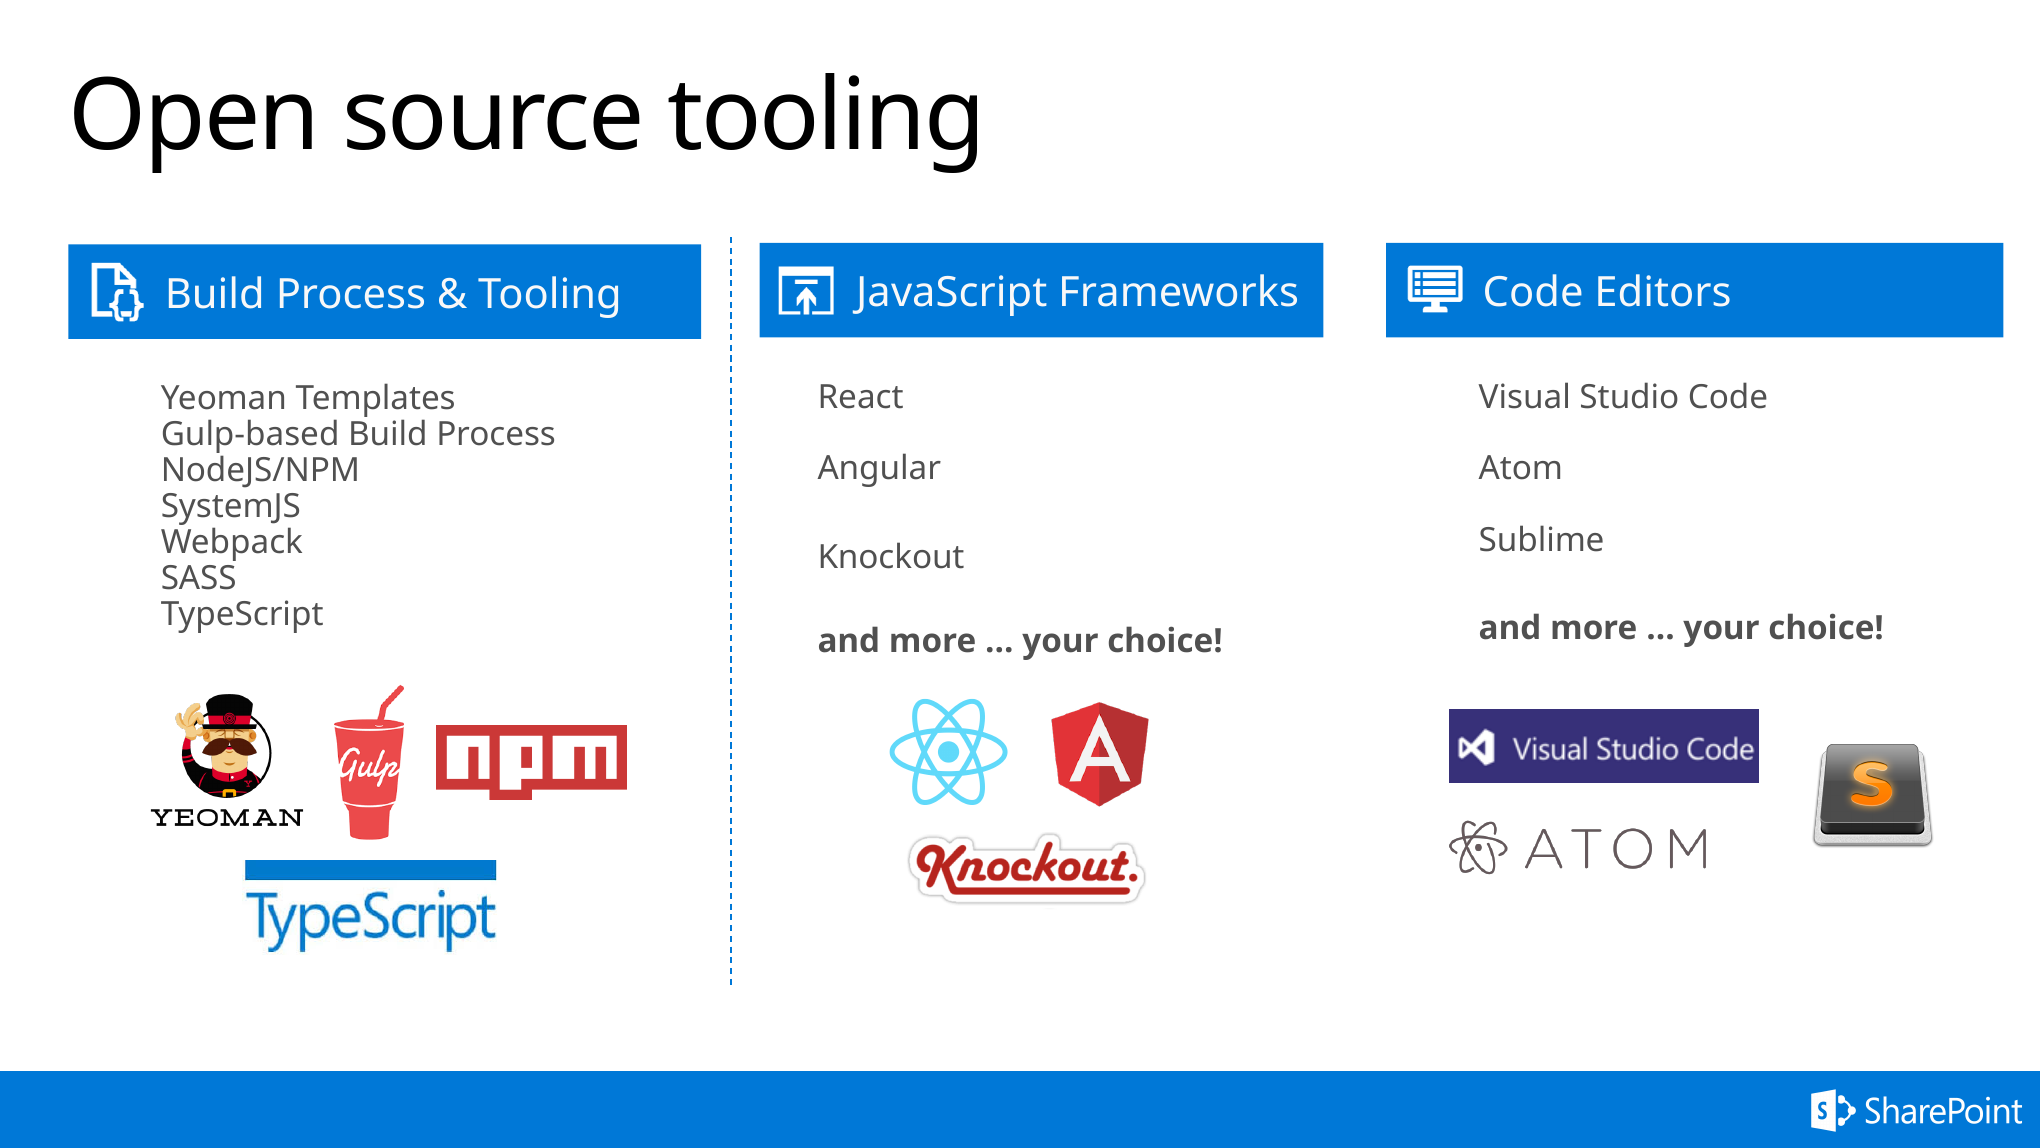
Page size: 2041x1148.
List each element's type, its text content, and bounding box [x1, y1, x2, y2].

title Open source tooling [45, 48, 1996, 199]
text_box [68, 243, 702, 955]
picture [1793, 1071, 2040, 1148]
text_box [759, 242, 1329, 935]
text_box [1385, 242, 2005, 875]
